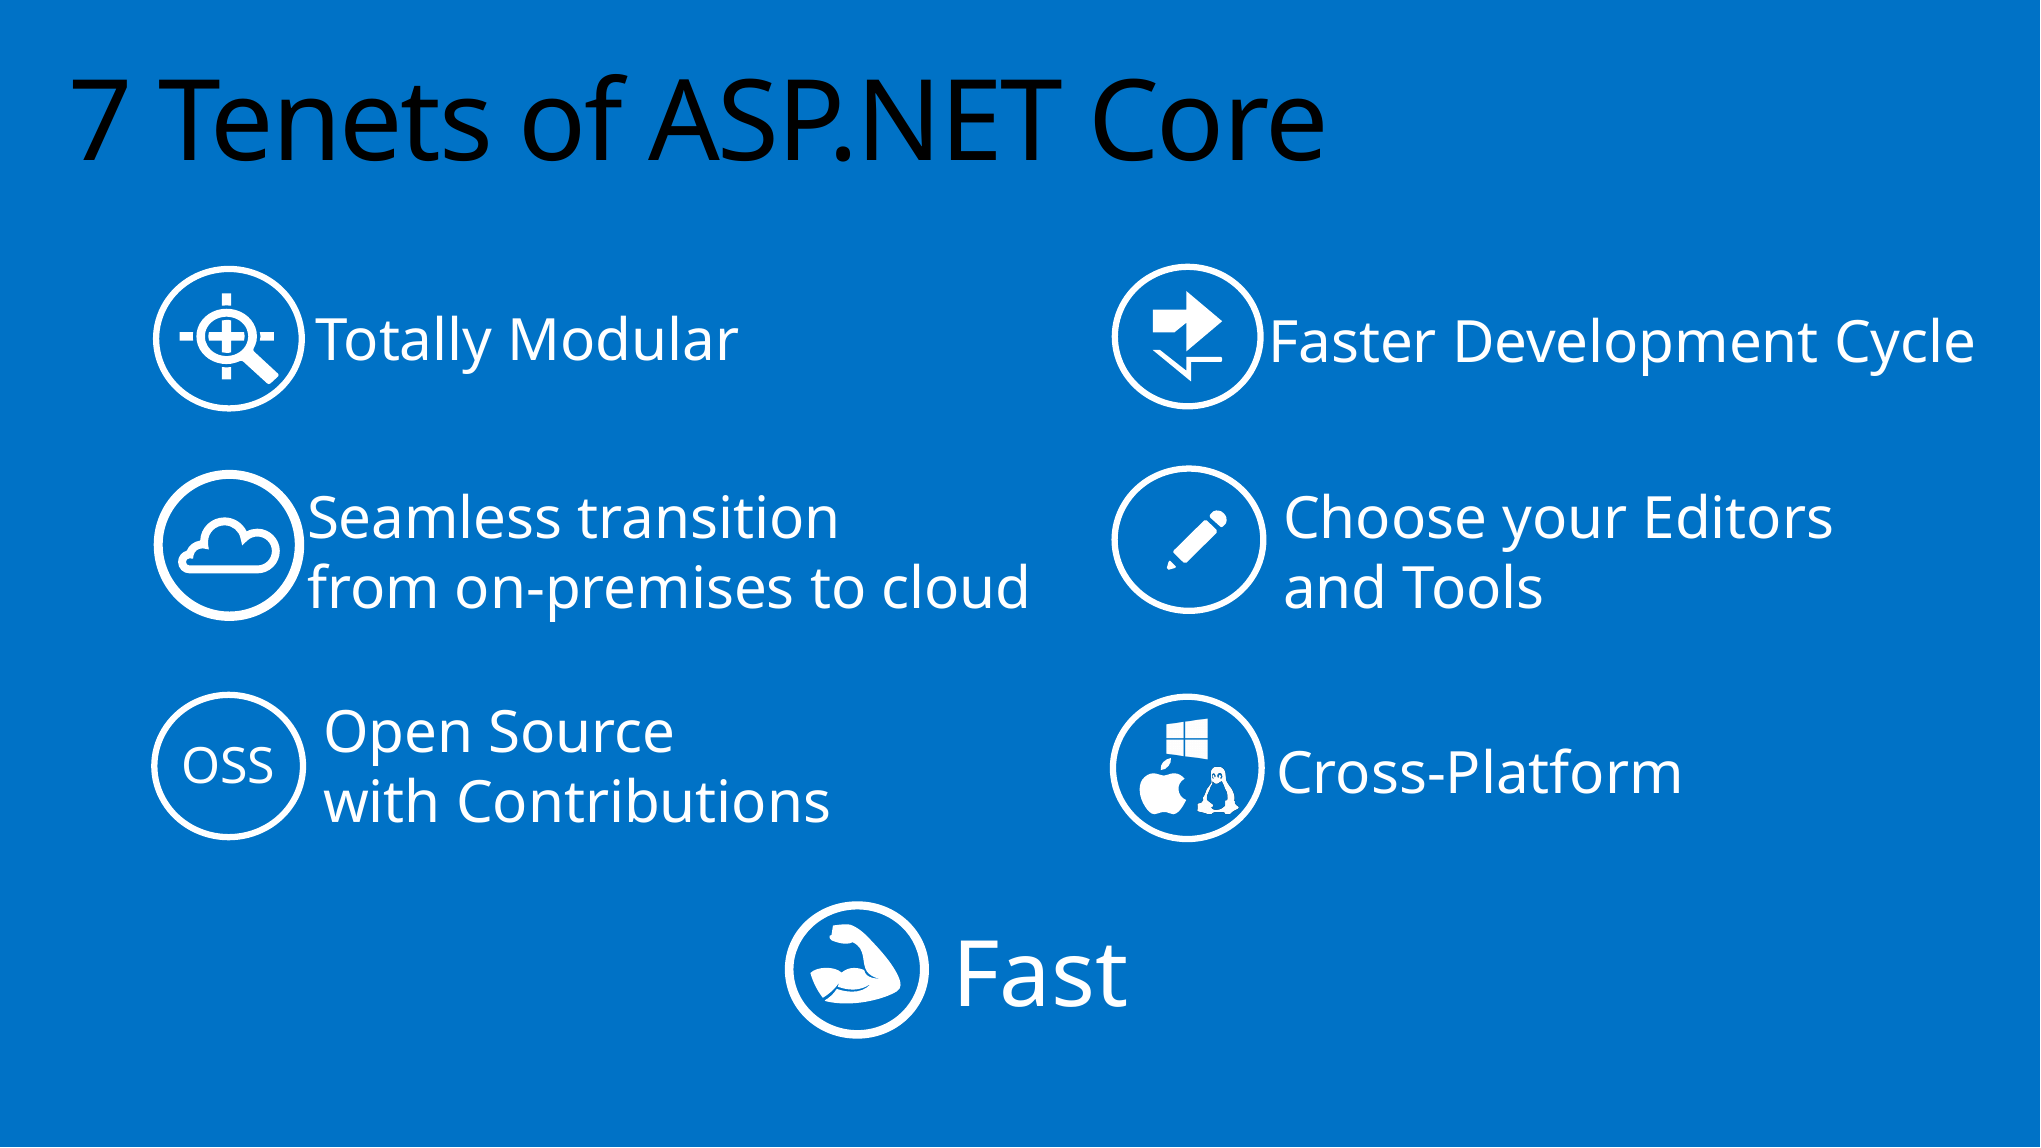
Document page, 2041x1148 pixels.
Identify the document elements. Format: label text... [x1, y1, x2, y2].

text_box Totally Modular [302, 294, 755, 380]
text_box Faster Development Cycle [1261, 296, 1991, 382]
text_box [1112, 696, 1262, 840]
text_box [154, 694, 304, 838]
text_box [1114, 468, 1264, 612]
title 7 Tenets of ASP.NET Core [45, 48, 1996, 199]
text_box Choose your Editors and Tools [1268, 472, 1865, 628]
text_box [153, 469, 305, 621]
text_box Cross-Platform [1262, 727, 1699, 813]
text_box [155, 268, 302, 409]
text_box [810, 924, 901, 1004]
text_box Fast [937, 906, 1144, 1032]
text_box [784, 901, 929, 1039]
text_box Open Source with Contributions [308, 686, 846, 842]
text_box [1114, 266, 1261, 407]
text_box Seamless transition from on-premises to cloud [292, 472, 1047, 628]
